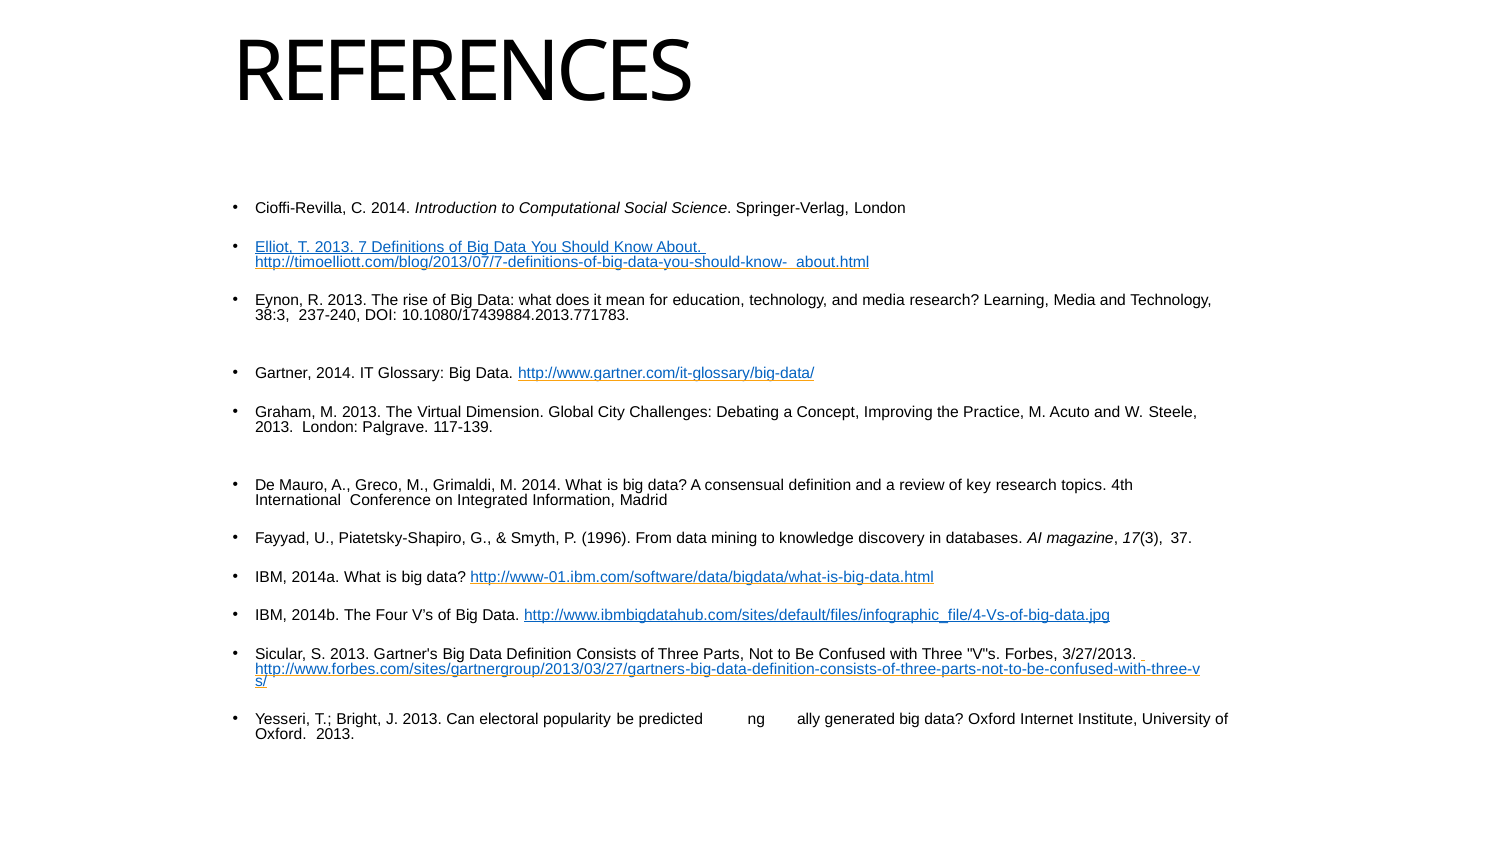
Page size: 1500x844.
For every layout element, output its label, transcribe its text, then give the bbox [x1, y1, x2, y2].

text_box Cioffi-Revilla, C. 2014. Introduction to Computational Social Science. Springer-Verlag, London Elliot, T. 2013. 7 Definitions of Big Data You Should Know About. http://timoelliott.com/blog/2013/07/7-definitions-of-big-data-you-should-know- about.html Eynon, R. 2013. The rise of Big Data: what does it mean for education, technology, and media research? Learning, Media and Technology, 38:3, 237-240, DOI: 10.1080/17439884.2013.771783. Gartner, 2014. IT Glossary: Big Data. http://www.gartner.com/it-glossary/big-data/ Graham, M. 2013. The Virtual Dimension. Global City Challenges: Debating a Concept, Improving the Practice, M. Acuto and W. Steele, 2013. London: Palgrave. 117-139. De Mauro, A., Greco, M., Grimaldi, M. 2014. What is big data? A consensual definition and a review of key research topics. 4th International Conference on Integrated Information, Madrid Fayyad, U., Piatetsky-Shapiro, G., & Smyth, P. (1996). From data mining to knowledge discovery in databases. AI magazine, 17(3), 37. IBM, 2014a. What is big data? http://www-01.ibm.com/software/data/bigdata/what-is-big-data.html IBM, 2014b. The Four V’s of Big Data. http://www.ibmbigdatahub.com/sites/default/files/infographic_file/4-Vs-of-big-data.jpg Sicular, S. 2013. Gartner's Big Data Definition Consists of Three Parts, Not to Be Confused with Three "V"s. Forbes, 3/27/2013. http://www.forbes.com/sites/gartnergroup/2013/03/27/gartners-big-data-definition-consists-of-three-parts-not-to-be-confused-with-three-vs/ Yesseri, T.; Bright, J. 2013. Can electoral popularity be predicted ng ally generated big data? Oxford Internet Institute, University of Oxford. 2013. [231, 196, 1257, 731]
title REFERENCES [231, 0, 769, 137]
